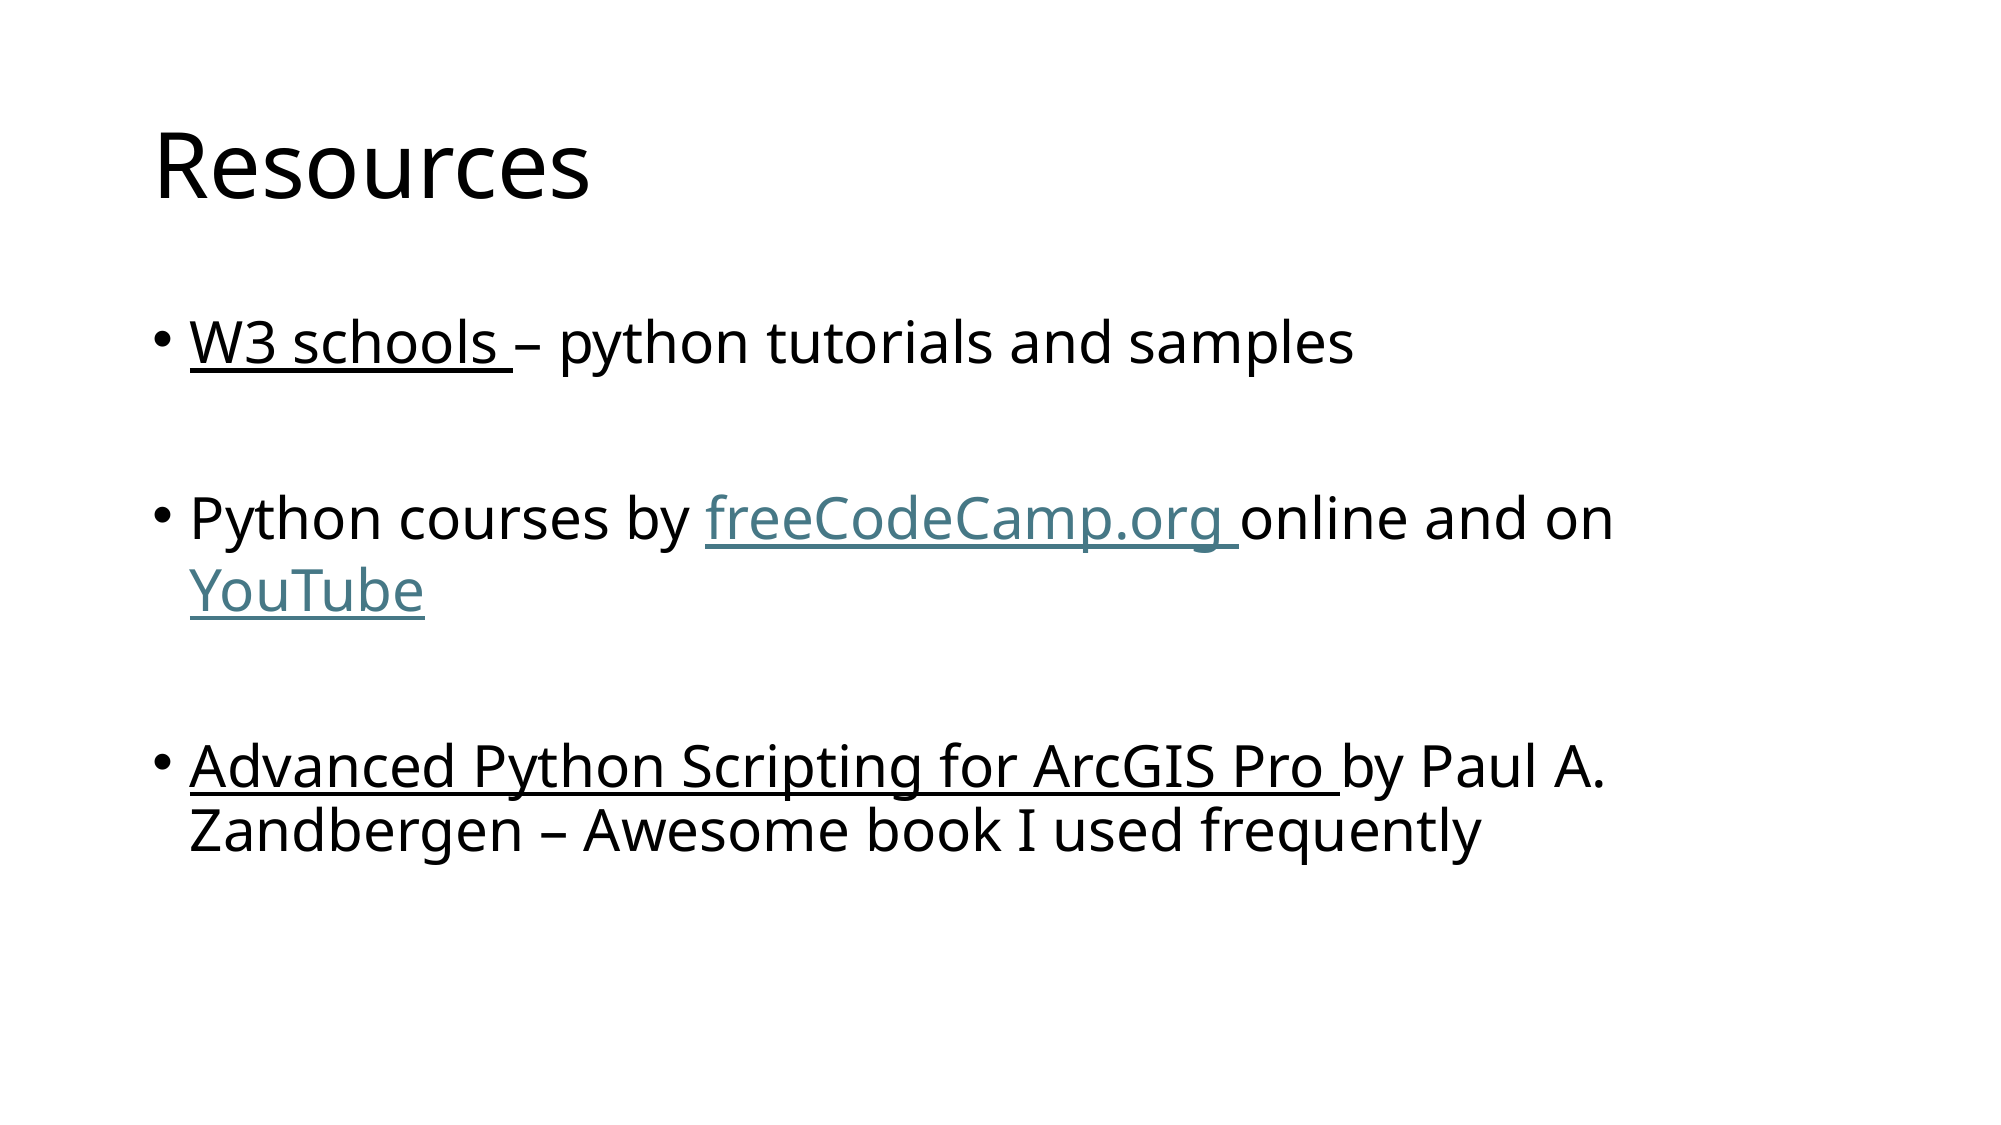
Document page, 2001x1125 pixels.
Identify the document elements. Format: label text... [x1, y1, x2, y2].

list W3 schools – python tutorials and samples Python courses by freeCodeCamp.org online and on YouTube Advanced Python Scripting for ArcGIS Pro by Paul A. Zandbergen – Awesome book I used frequently [137, 299, 1863, 1014]
title Resources [137, 59, 1863, 278]
